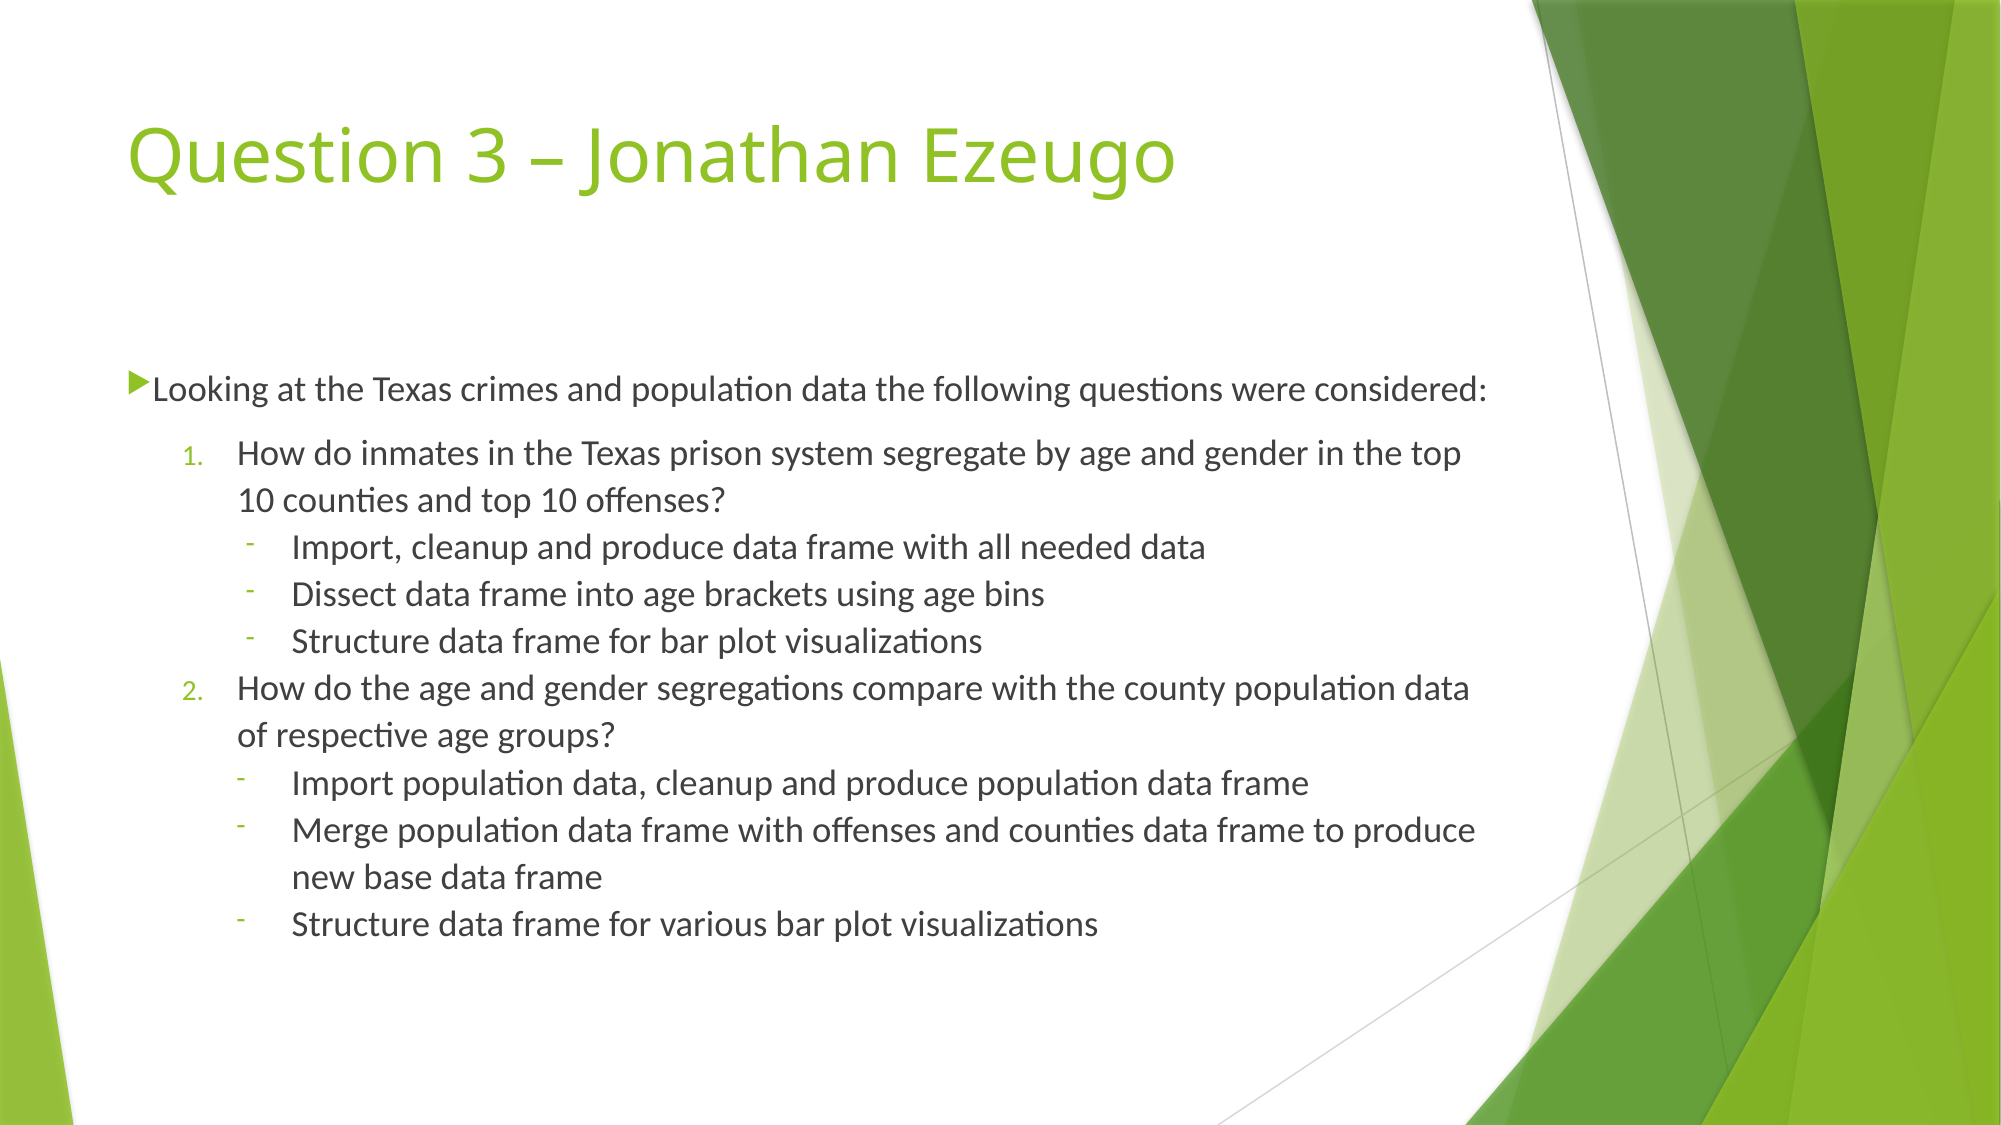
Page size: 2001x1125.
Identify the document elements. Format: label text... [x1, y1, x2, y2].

title Question 3 – Jonathan Ezeugo [111, 99, 1522, 317]
list Looking at the Texas crimes and population data the following questions were considered: How do inmates in the Texas prison system segregate by age and gender in the top 10 counties and top 10 offenses? Import, cleanup and produce data frame with all needed data Dissect data frame into age brackets using age bins Structure data frame for bar plot visualizations How do the age and gender segregations compare with the county population data of respective age groups? Import population data, cleanup and produce population data frame Merge population data frame with offenses and counties data frame to produce new base data frame Structure data frame for various bar plot visualizations [111, 354, 1522, 992]
